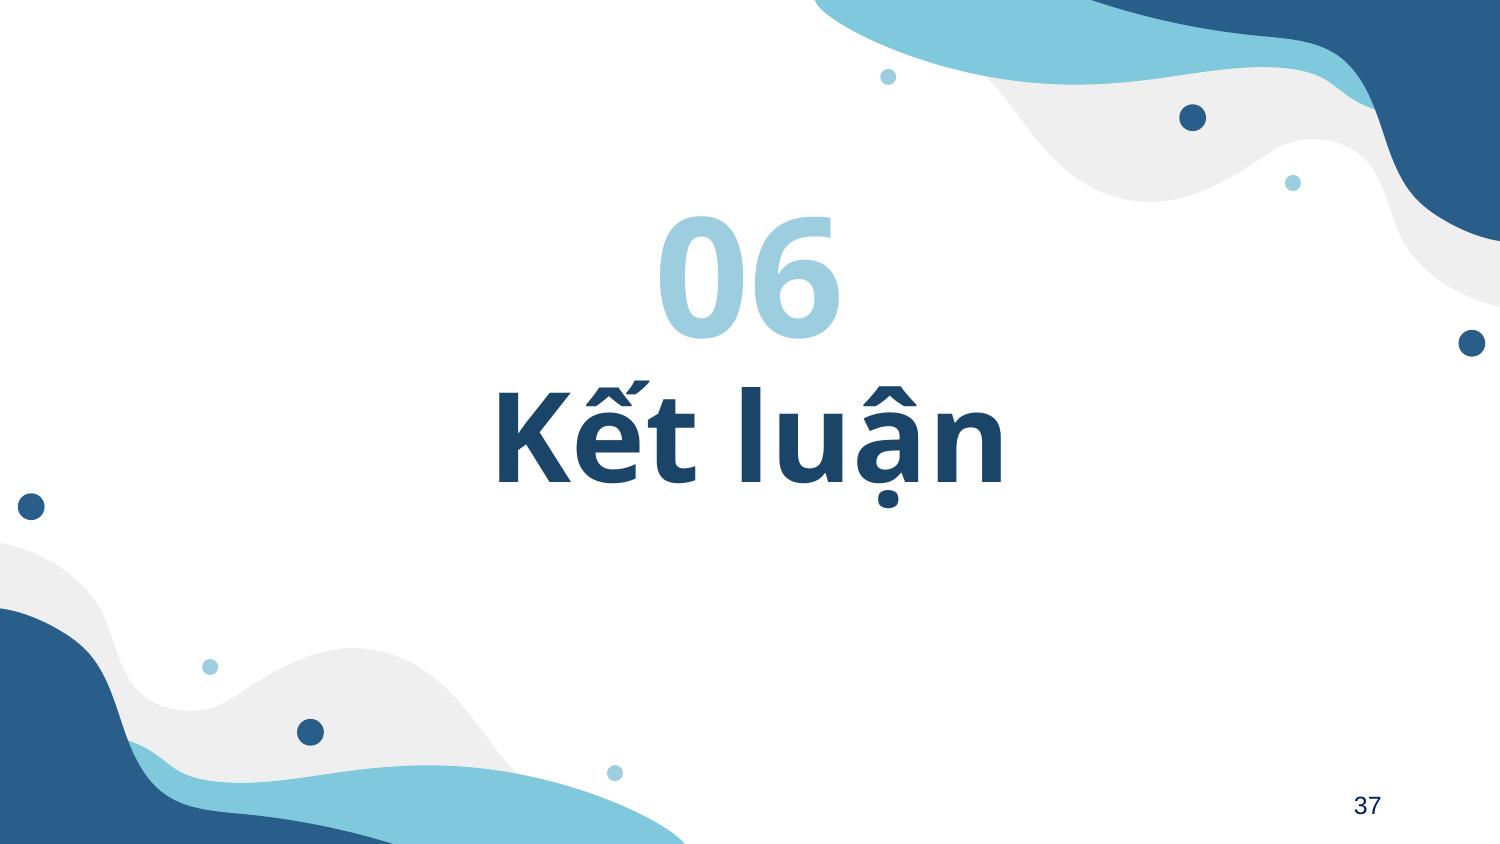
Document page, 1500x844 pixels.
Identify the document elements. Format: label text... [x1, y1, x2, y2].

title Kết luận [169, 364, 1330, 500]
slide_number 37 [1326, 782, 1397, 828]
title 06 [509, 191, 991, 352]
